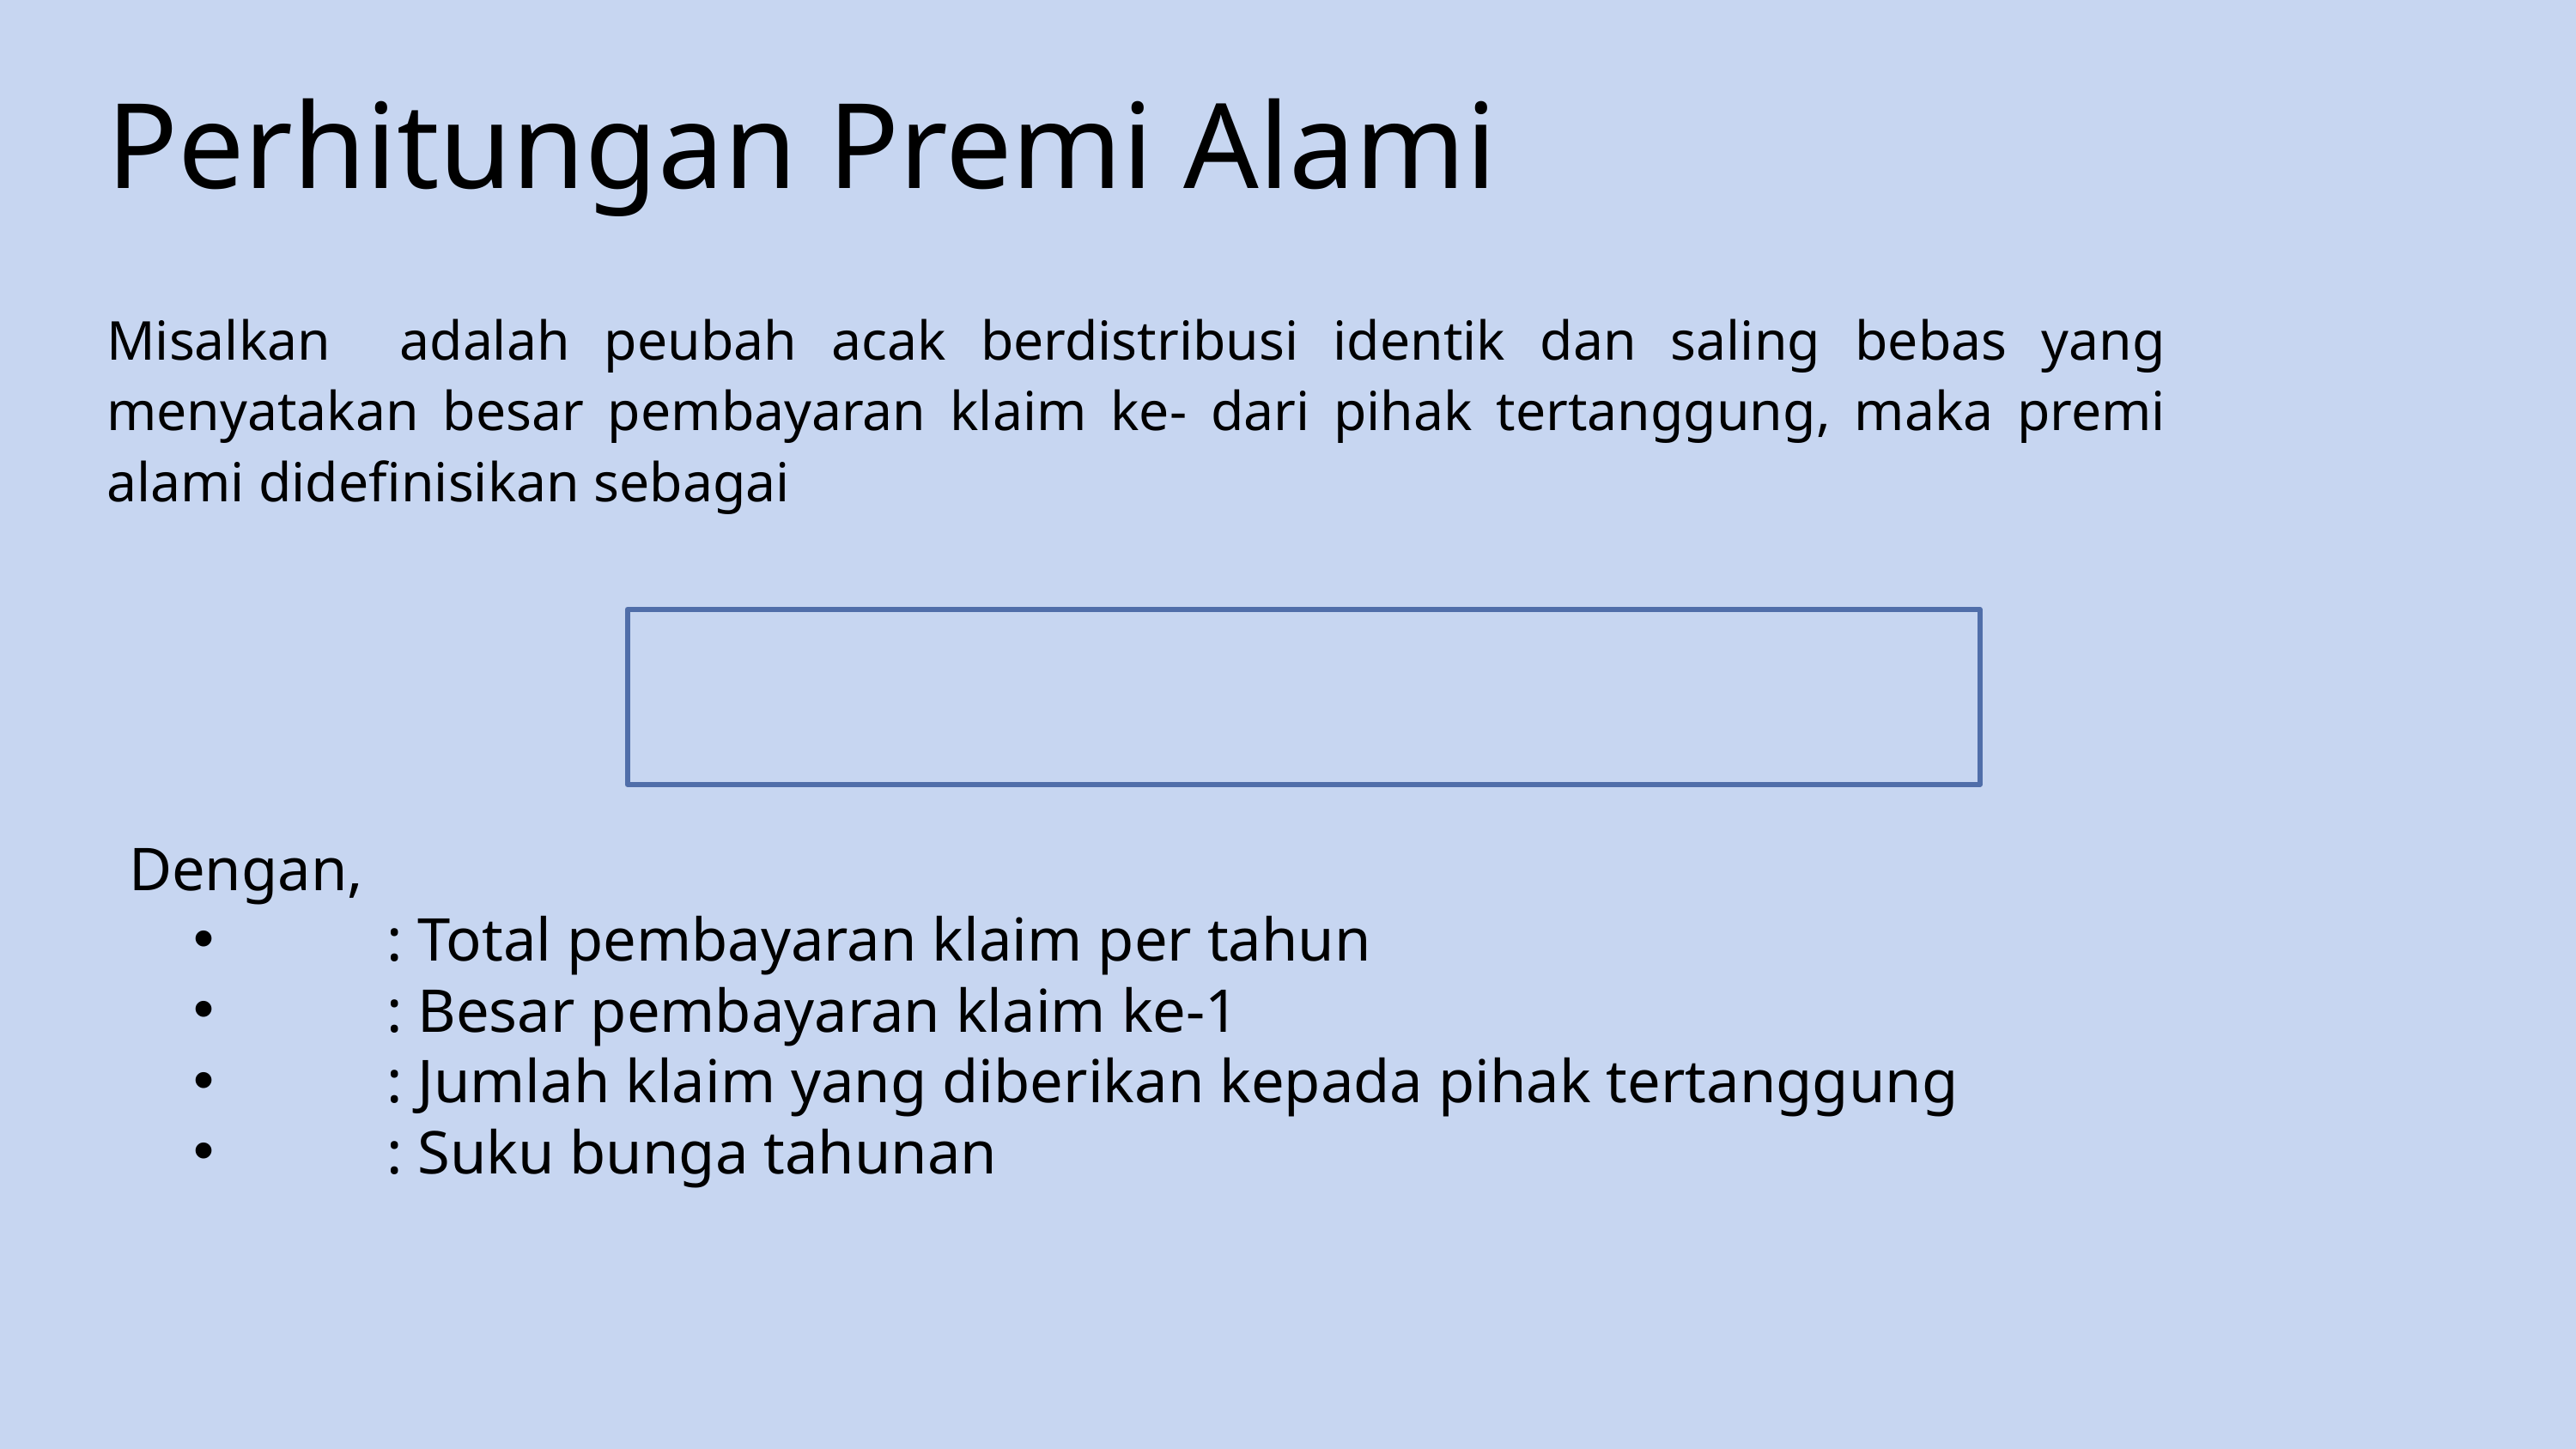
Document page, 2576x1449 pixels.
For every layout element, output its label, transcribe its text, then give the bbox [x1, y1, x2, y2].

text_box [106, 299, 2501, 521]
text_box Perhitungan Premi Alami [106, 82, 2576, 213]
